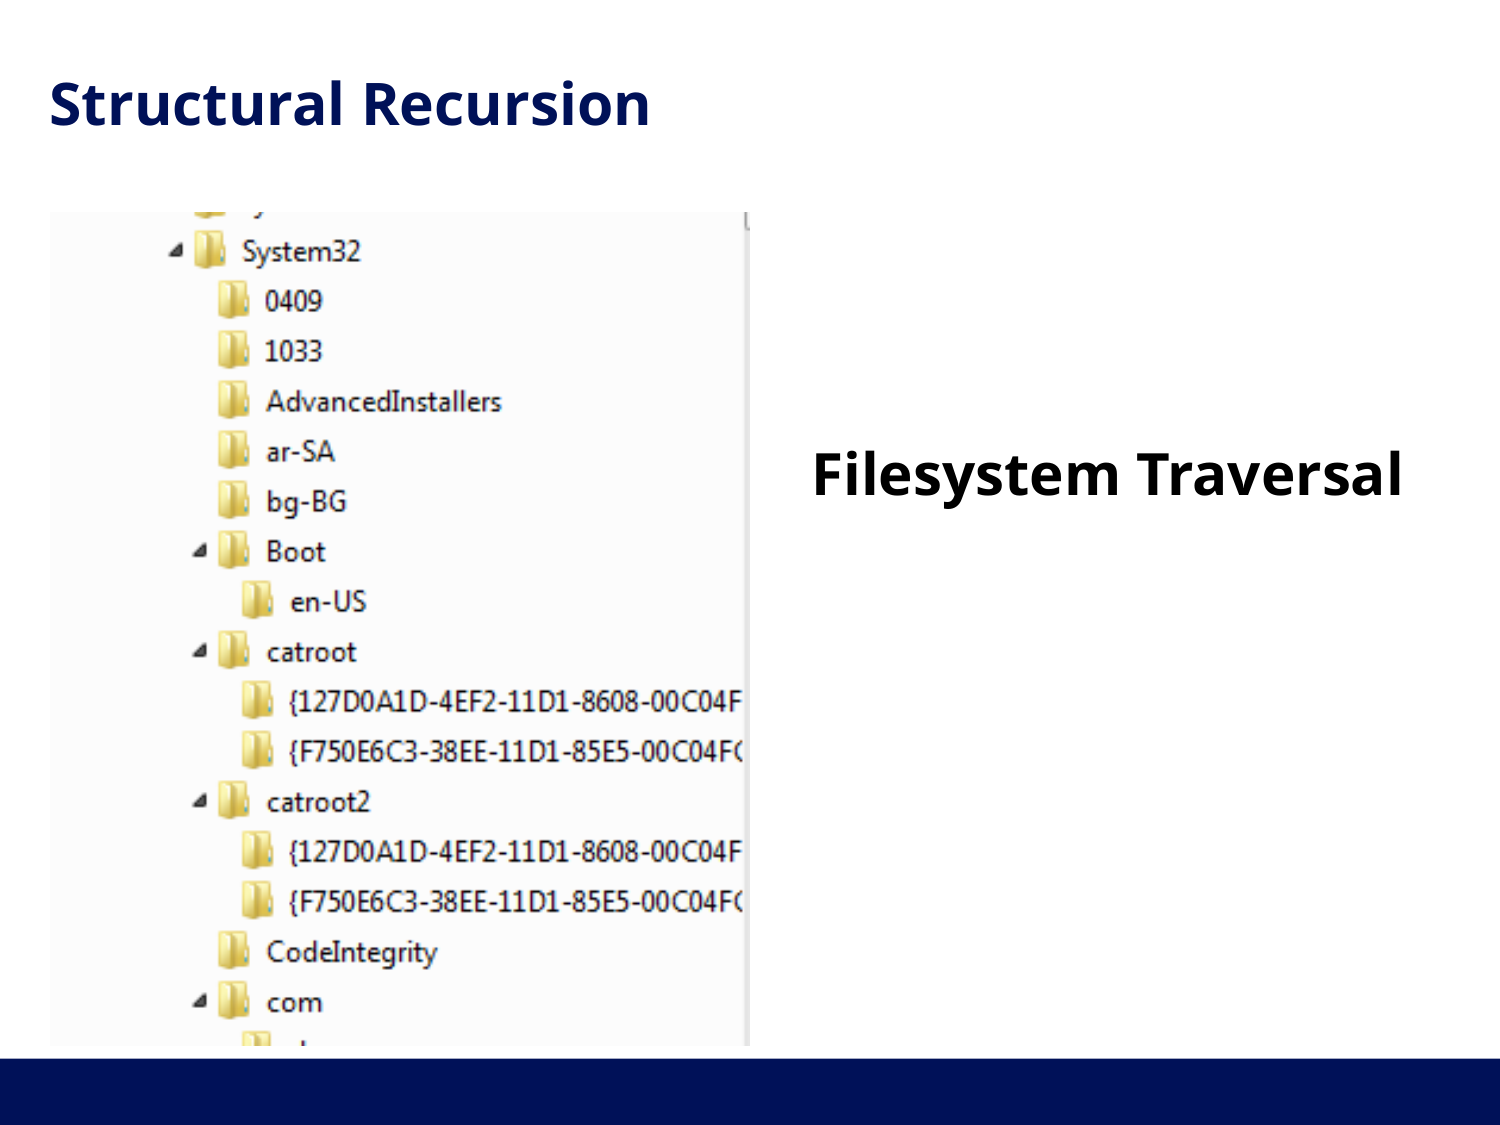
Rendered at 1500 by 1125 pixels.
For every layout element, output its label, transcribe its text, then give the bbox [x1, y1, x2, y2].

picture [49, 212, 751, 1047]
title Structural Recursion [49, 66, 1451, 138]
text_box Filesystem Traversal [796, 429, 1420, 515]
